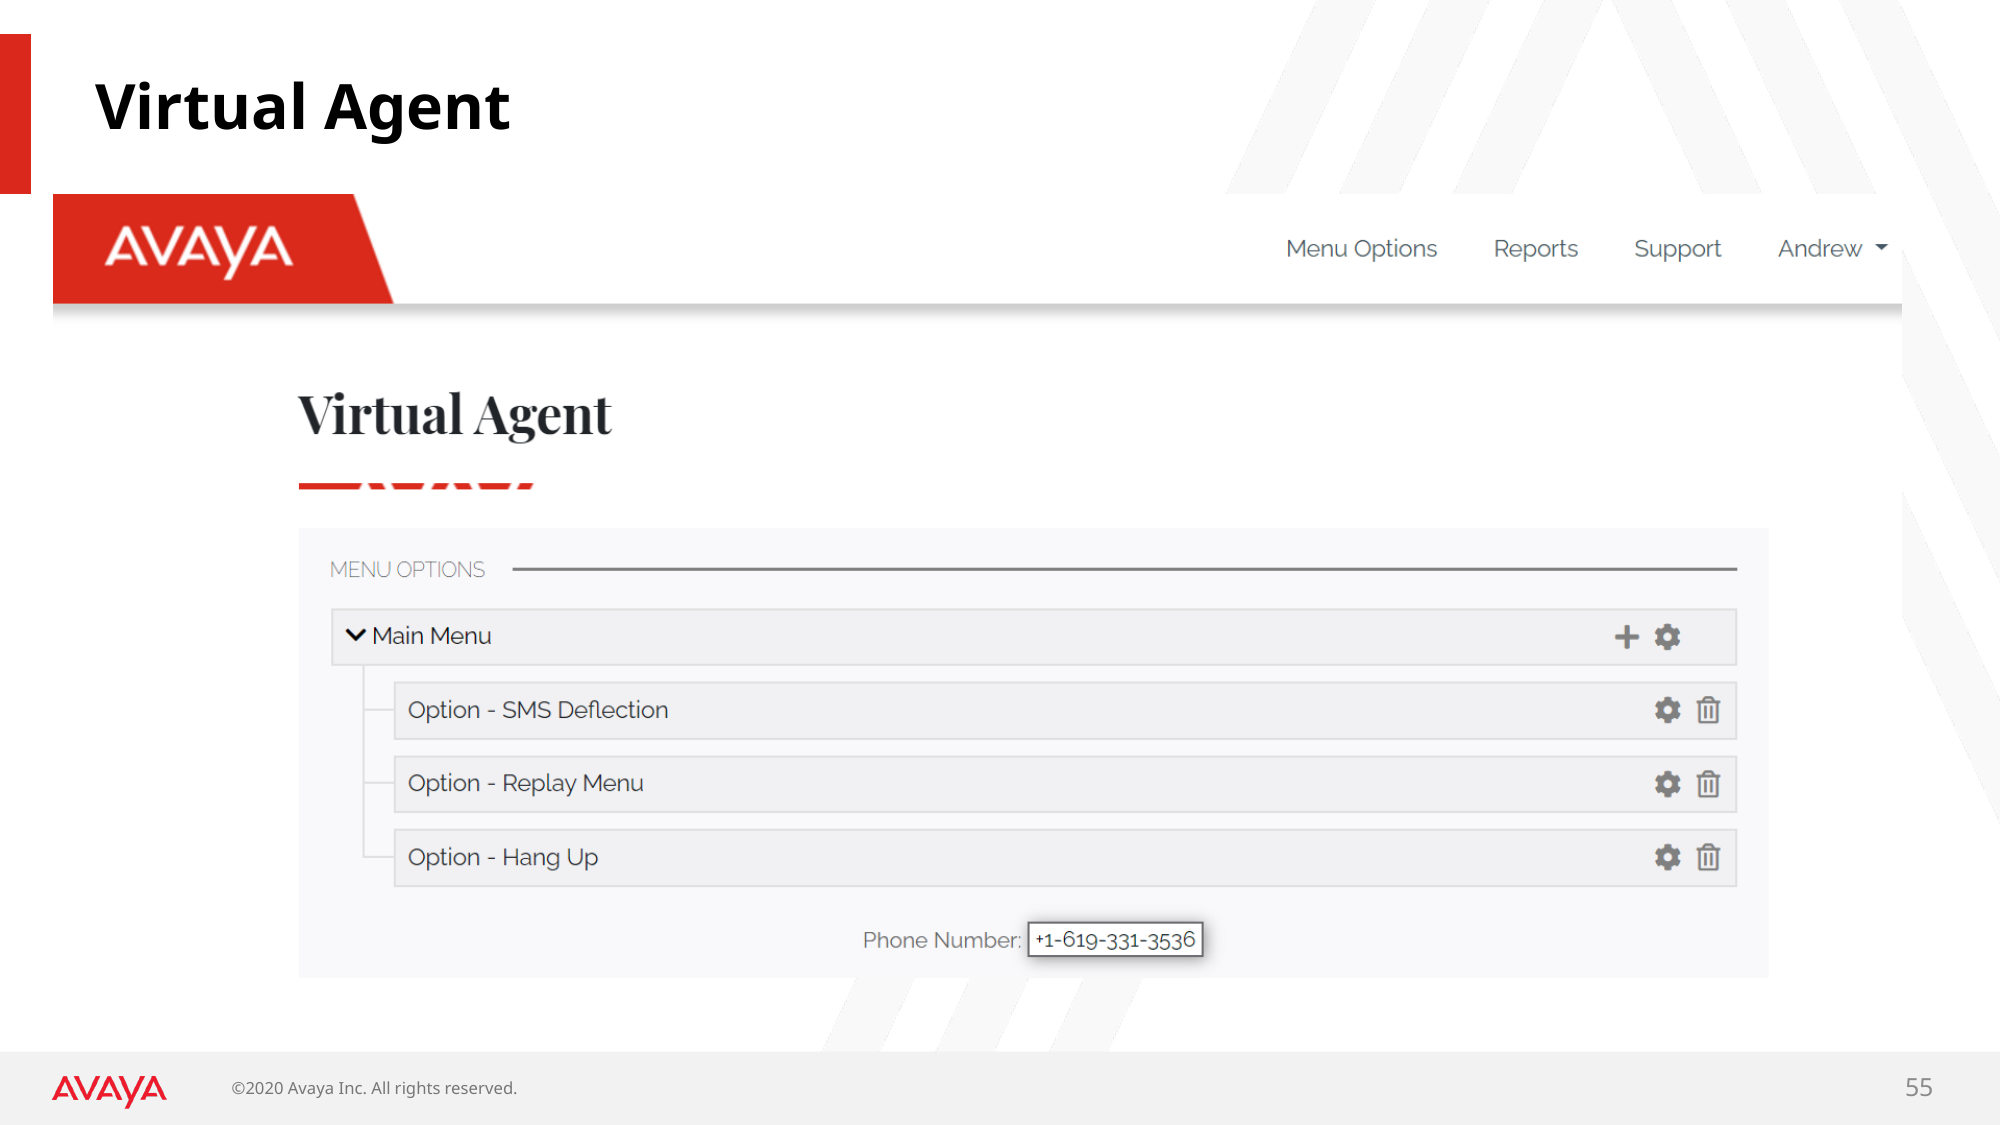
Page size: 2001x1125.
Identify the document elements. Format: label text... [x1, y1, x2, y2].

title Virtual Agent [79, 1, 1915, 219]
picture [53, 194, 1902, 978]
